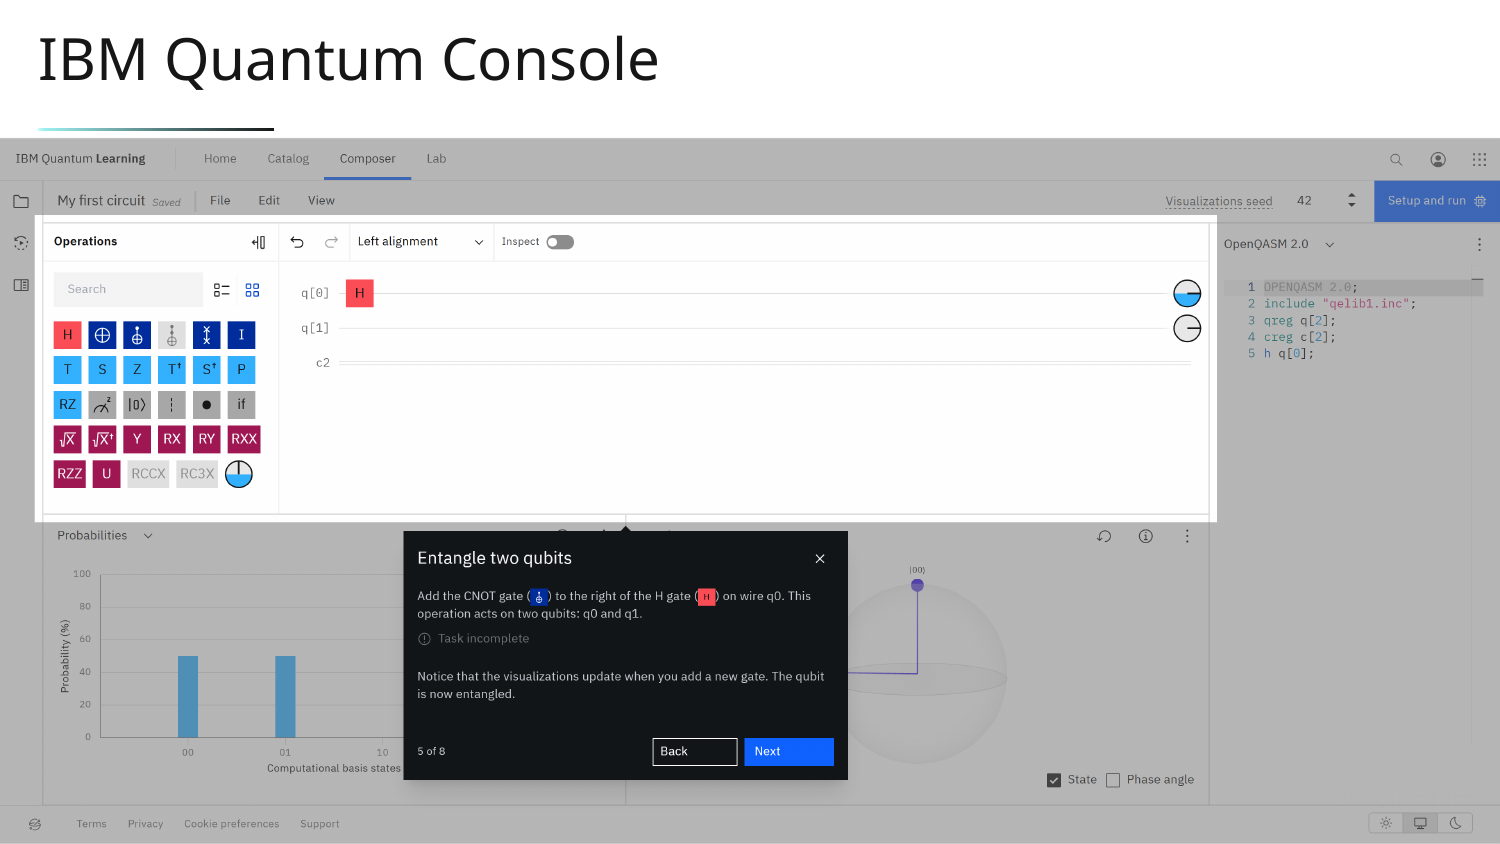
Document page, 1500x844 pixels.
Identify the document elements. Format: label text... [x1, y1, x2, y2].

picture [0, 137, 1500, 844]
text_box IBM Quantum Console [24, 22, 1423, 107]
